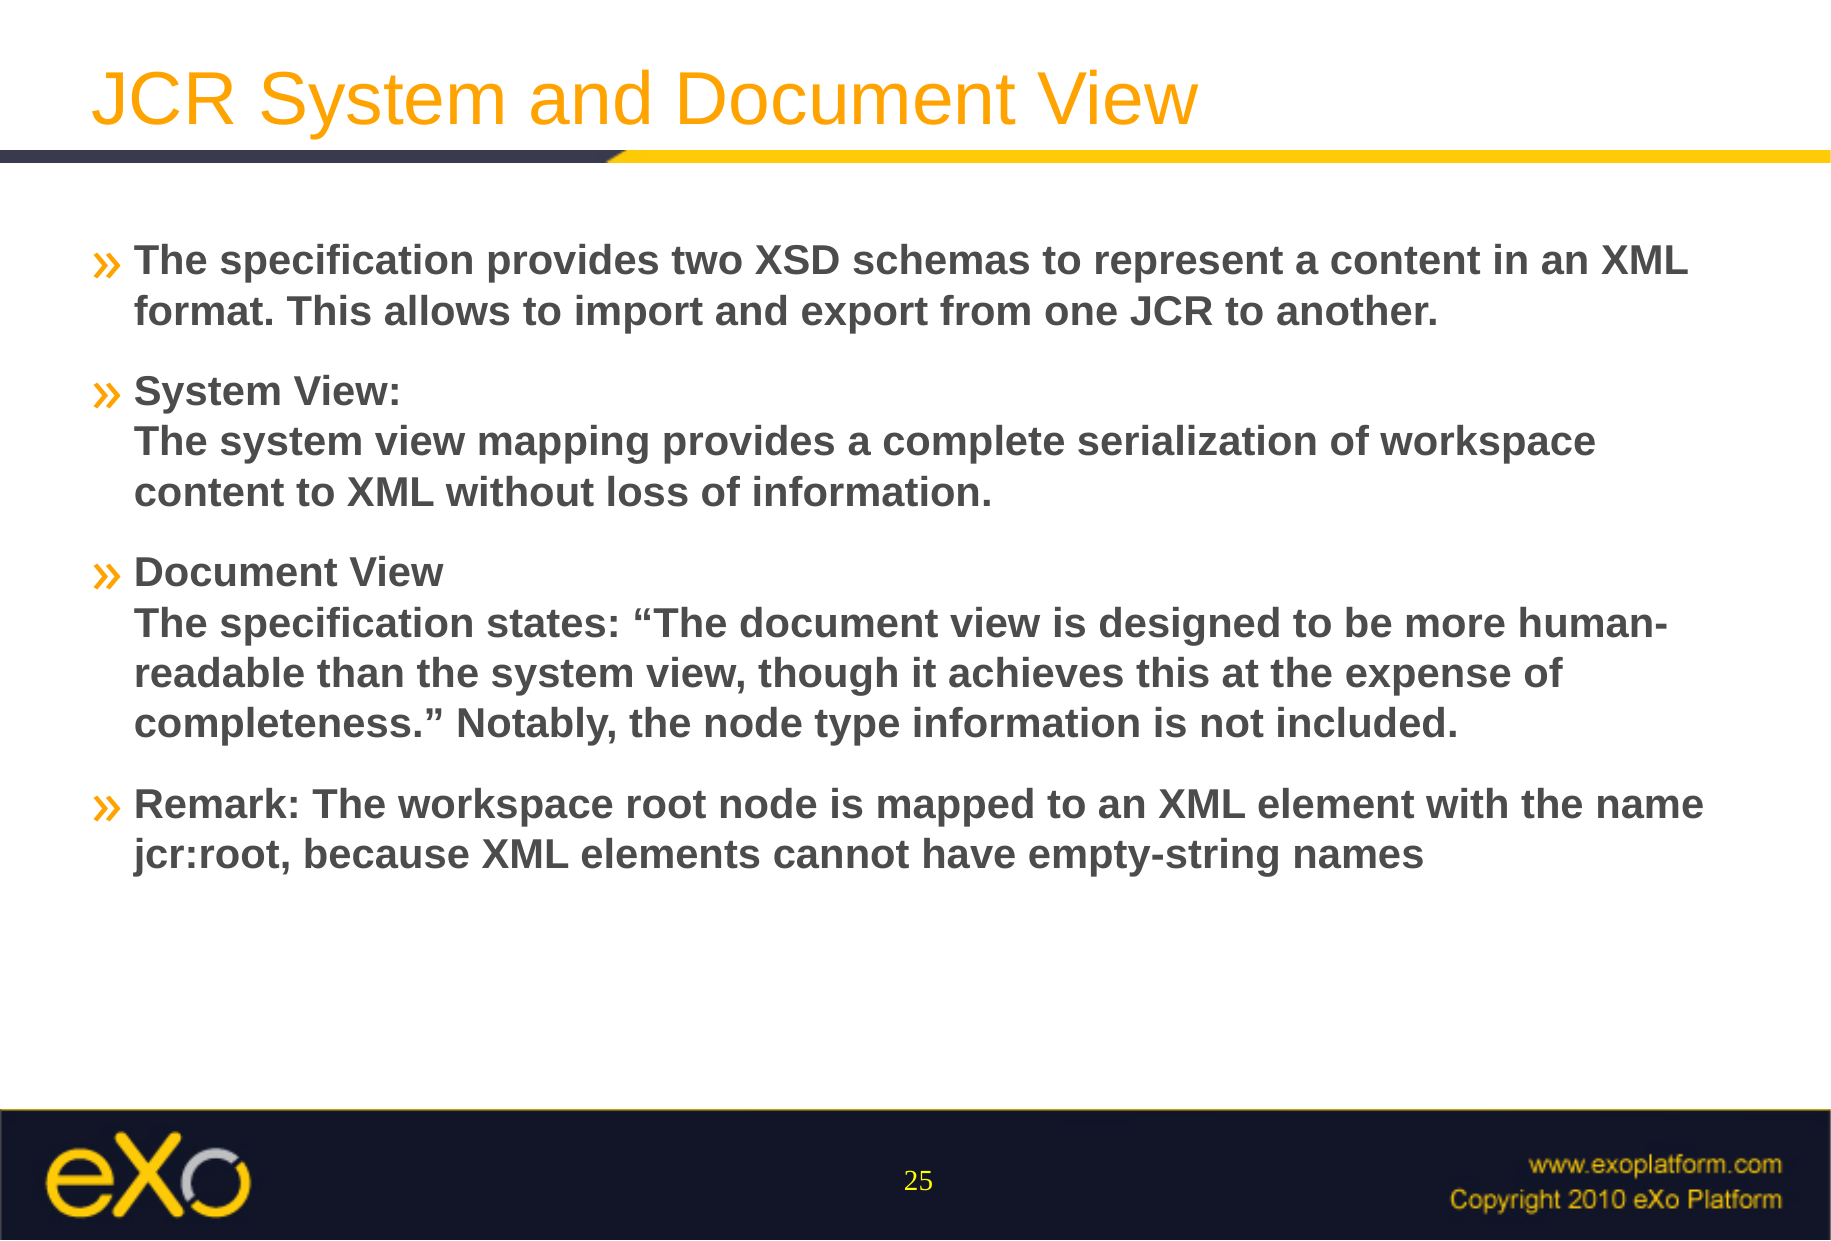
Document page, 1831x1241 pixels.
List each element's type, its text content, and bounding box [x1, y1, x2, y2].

text_box JCR System and Document View [91, 49, 1739, 151]
picture [0, 1109, 1831, 1240]
picture [0, 150, 1831, 163]
text_box The specification provides two XSD schemas to represent a content in an XML format. This allows to import and export from one JCR to another. System View: The system view mapping provides a complete serialization of workspace content to XML without loss of information. Document View The specification states: “The document view is designed to be more human-readable than the system view, though it achieves this at the expense of completeness.” Notably, the node type information is not included. Remark: The workspace root node is mapped to an XML element with the name jcr:root, because XML elements cannot have empty-string names [91, 232, 1739, 1070]
